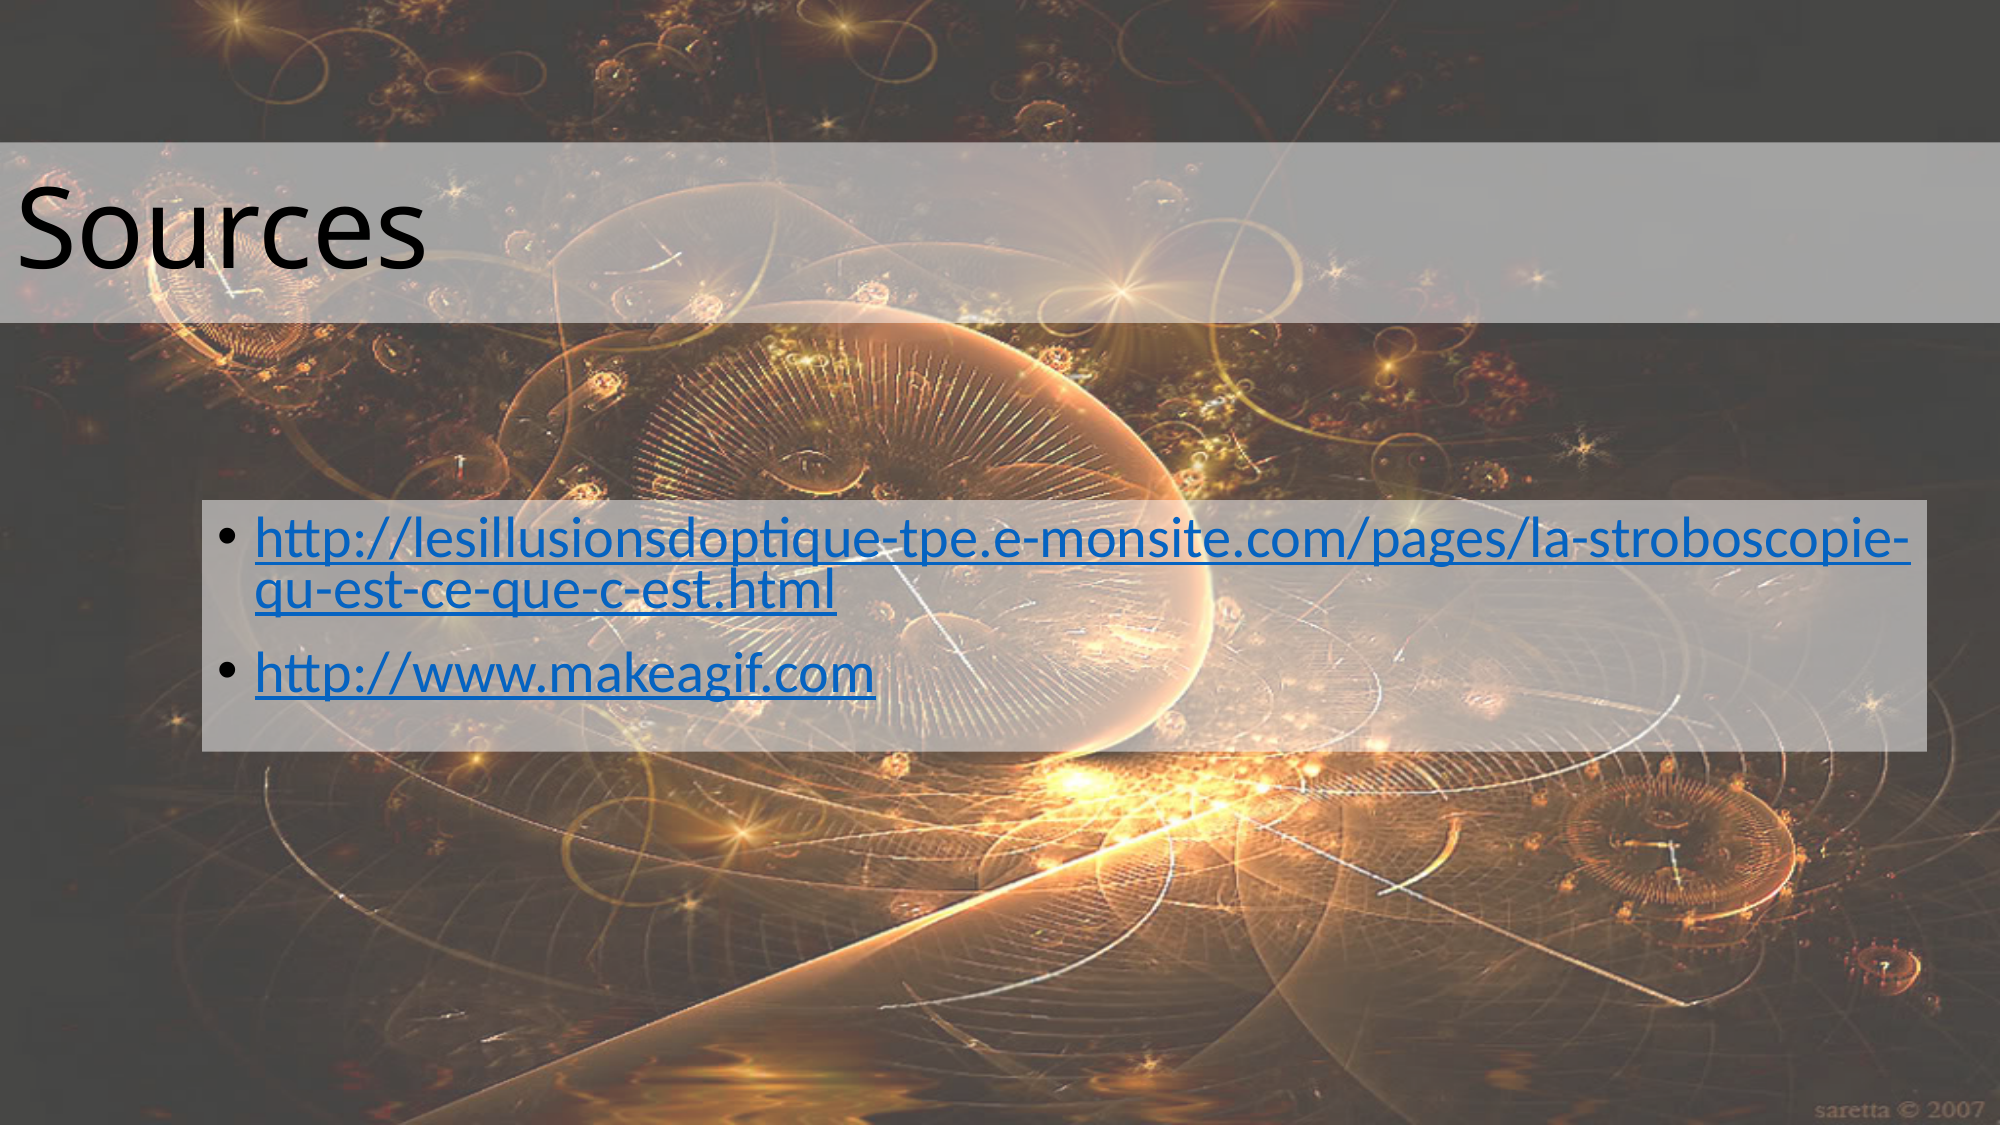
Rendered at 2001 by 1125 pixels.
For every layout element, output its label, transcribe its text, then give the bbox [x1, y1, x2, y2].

text_box Sources [0, 142, 2000, 323]
list http://lesillusionsdoptique-tpe.e-monsite.com/pages/la-stroboscopie-qu-est-ce-que-c-est.html http://www.makeagif.com [202, 500, 1927, 752]
